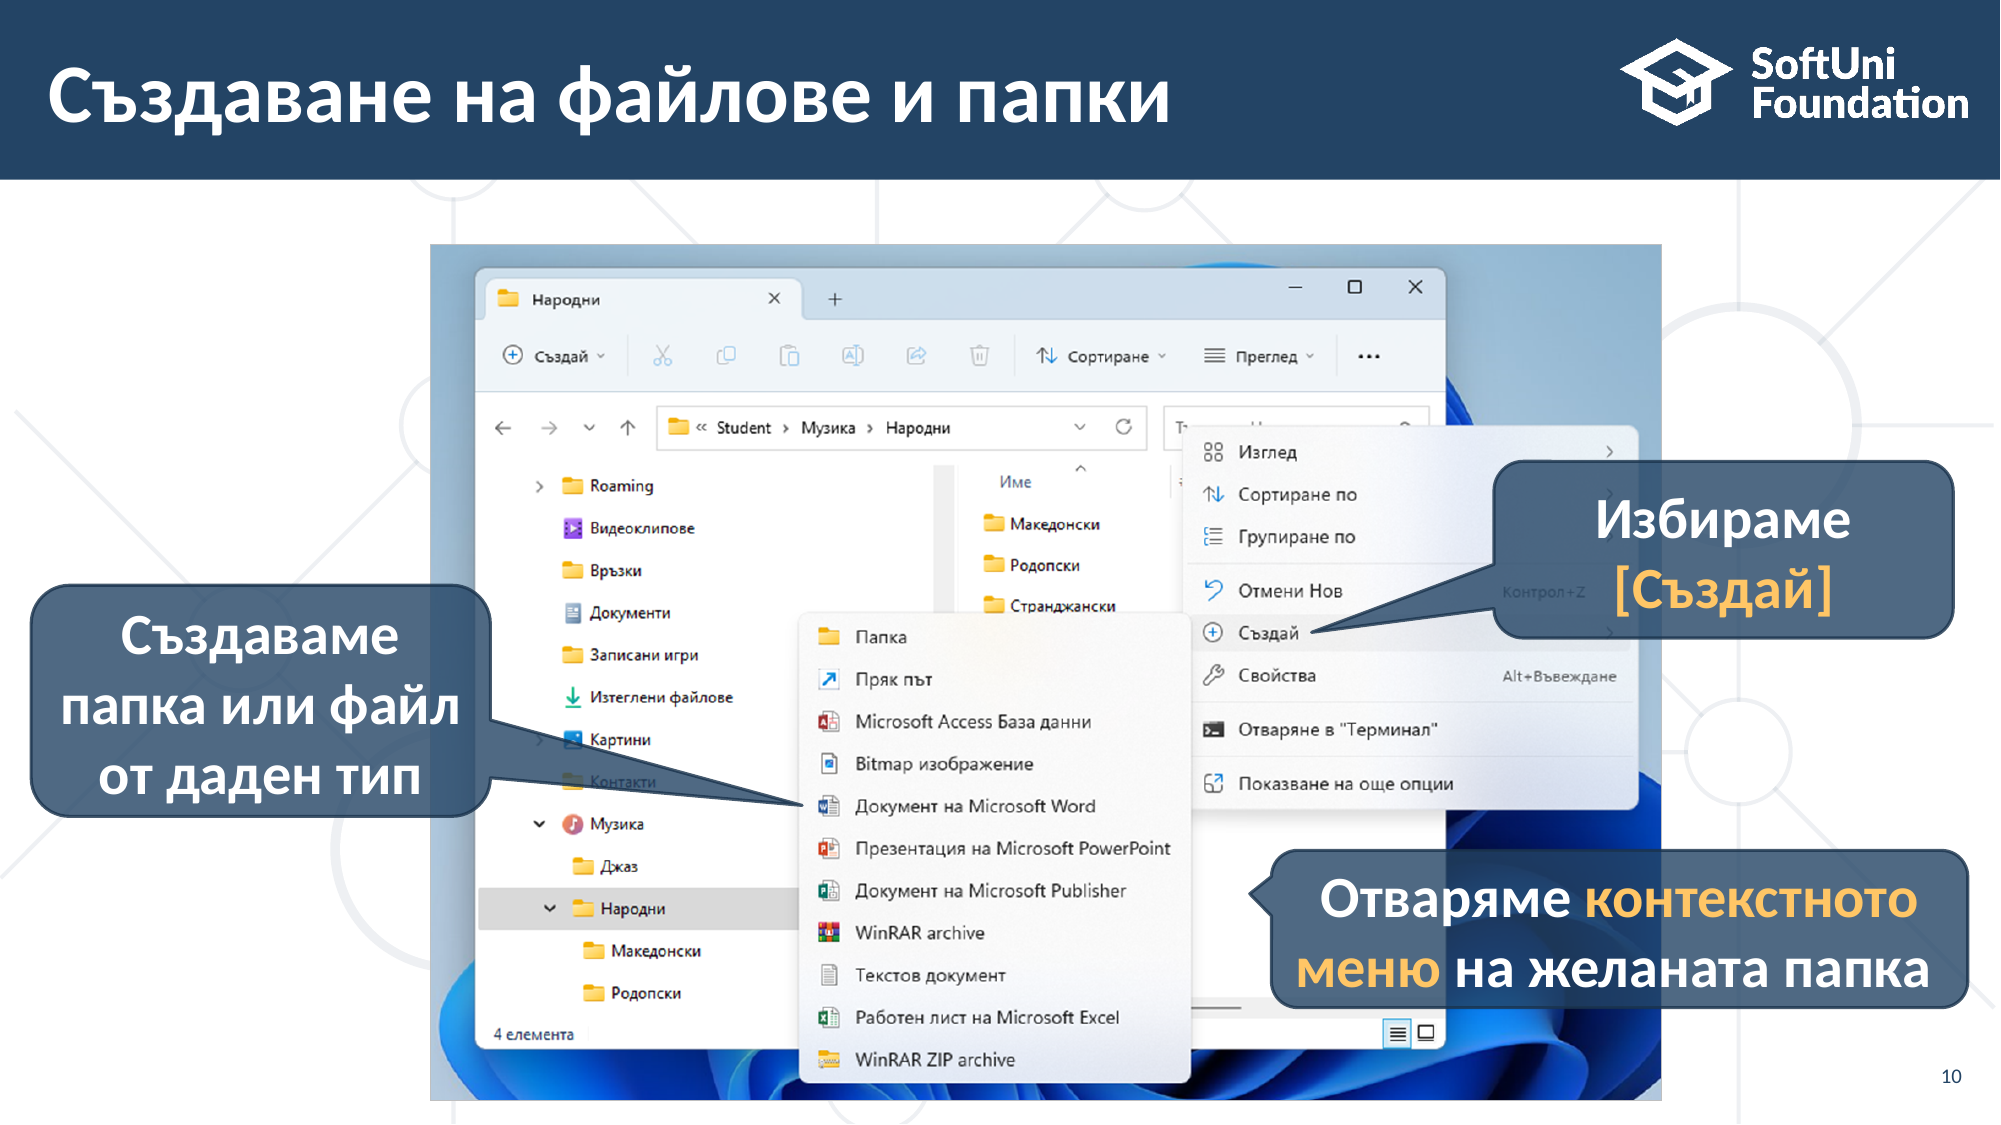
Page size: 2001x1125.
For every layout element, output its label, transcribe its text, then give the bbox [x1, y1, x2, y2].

text_box Отваряме контекстното меню на желаната папка [1667, 848, 1970, 1010]
title Създаване на файлове и папки [31, 16, 1591, 162]
text_box Създаваме папка или файл от даден тип [29, 583, 425, 819]
slide_number 10 [1897, 1049, 1968, 1101]
text_box Избираме [Създай] [1667, 459, 1956, 641]
picture [1619, 38, 1968, 126]
picture [430, 244, 1663, 1101]
